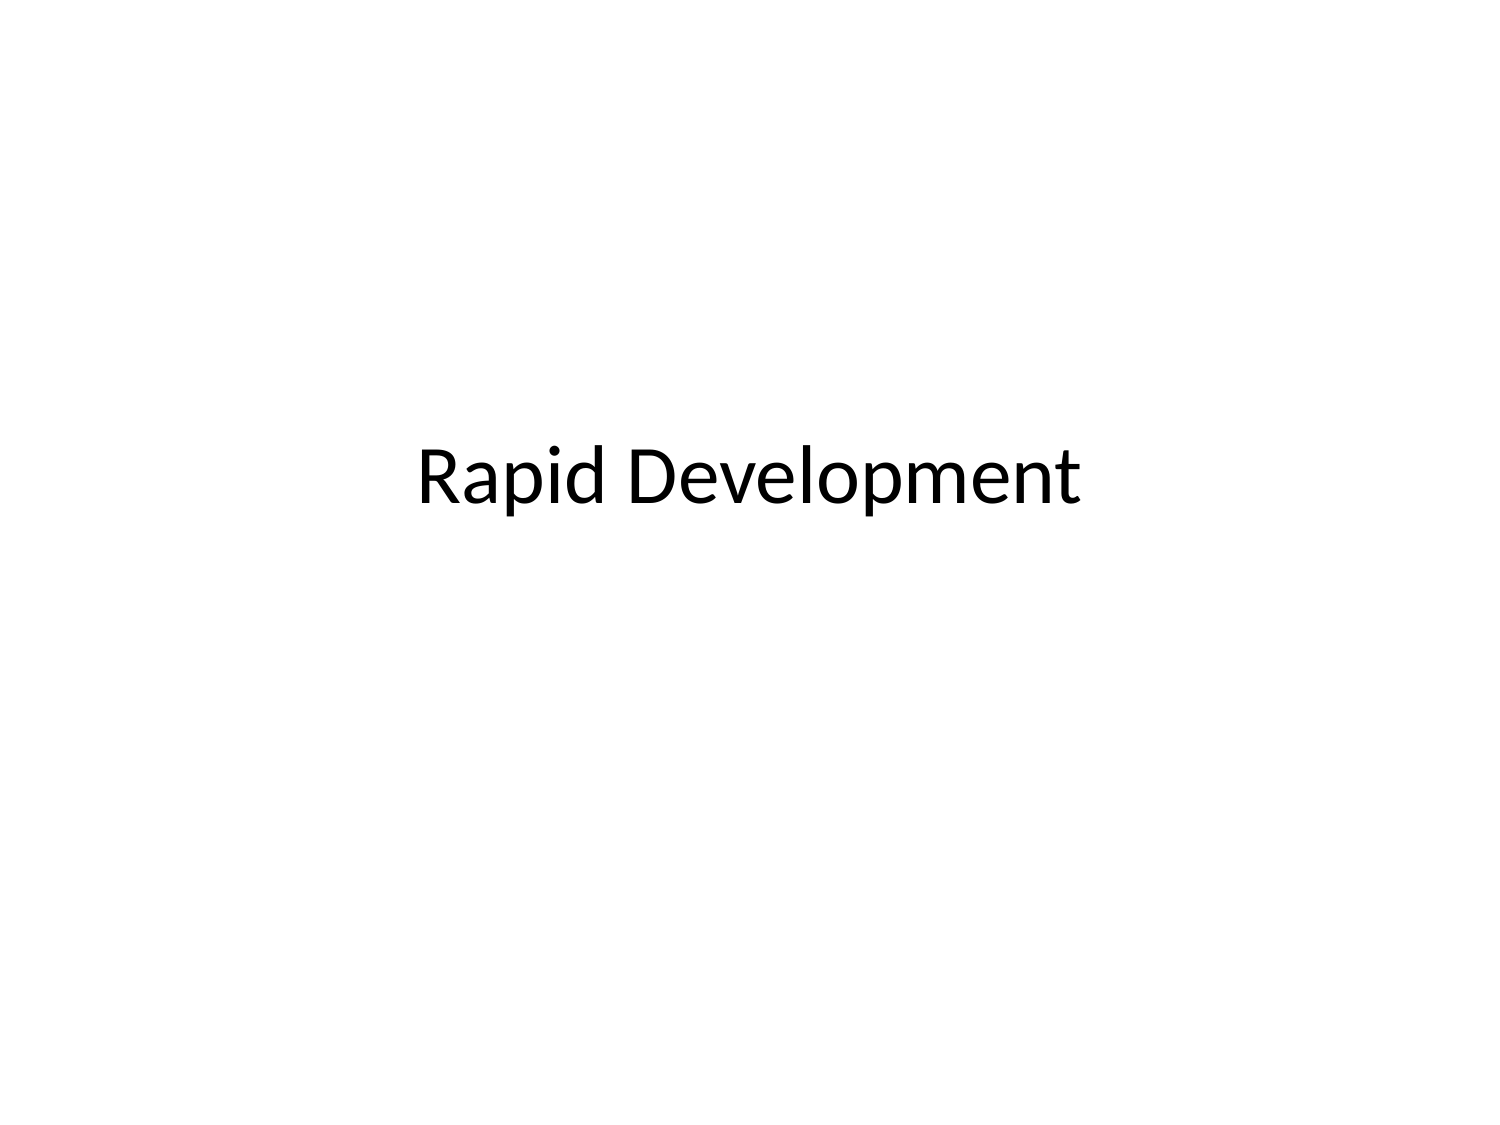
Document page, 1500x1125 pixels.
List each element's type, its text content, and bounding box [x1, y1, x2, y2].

title Rapid Development [112, 349, 1388, 591]
